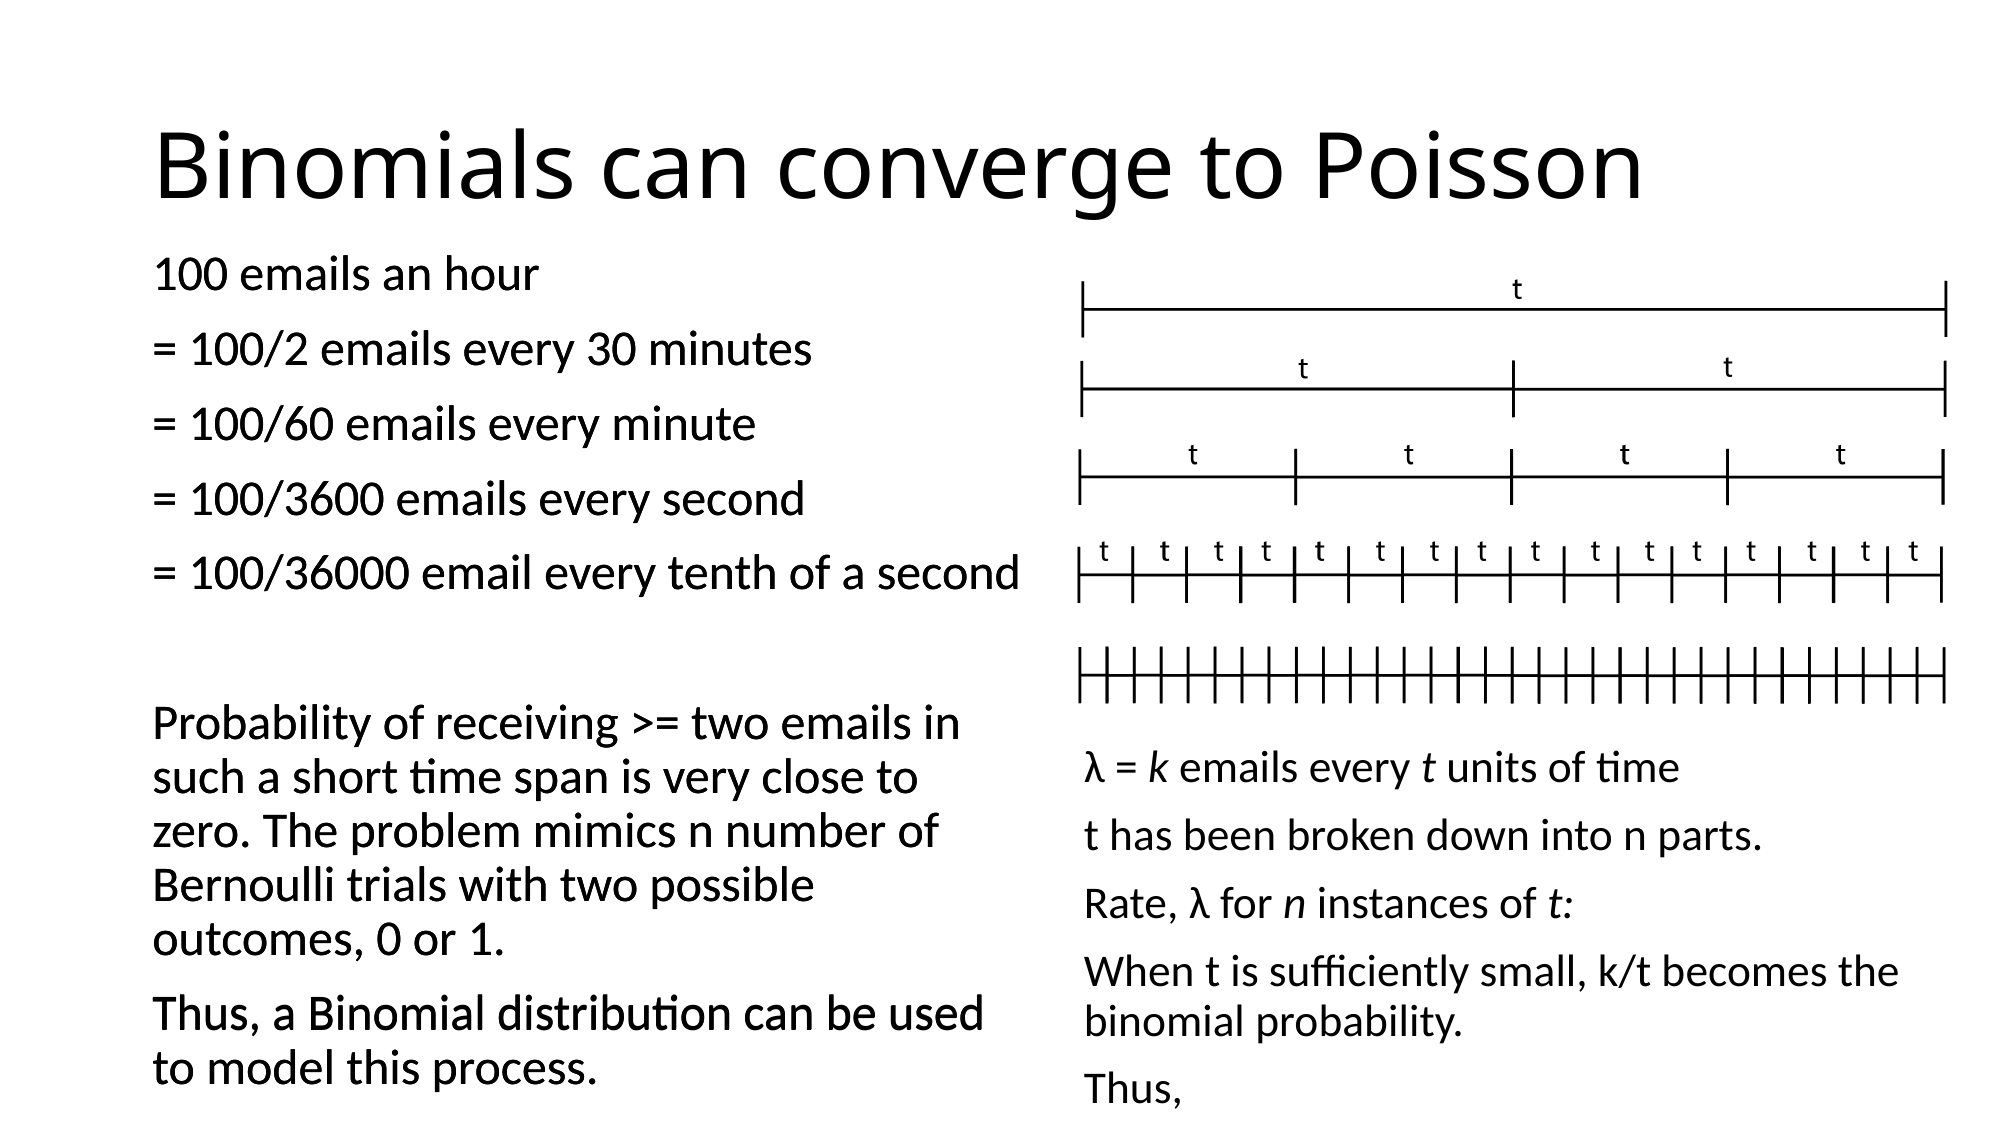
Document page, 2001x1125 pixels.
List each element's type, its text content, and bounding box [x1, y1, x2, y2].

title Binomials can converge to Poisson [137, 59, 1863, 278]
picture [1062, 239, 1974, 522]
text_box 100 emails an hour = 100/2 emails every 30 minutes = 100/60 emails every minute = 100/3600 emails every second = 100/36000 email every tenth of a second Probability of receiving >= two emails in such a short time span is very close to zero. The problem mimics n number of Bernoulli trials with two possible outcomes, 0 or 1. Thus, a Binomial distribution can be used to model this process. [137, 239, 1042, 1113]
picture [1062, 524, 1970, 722]
